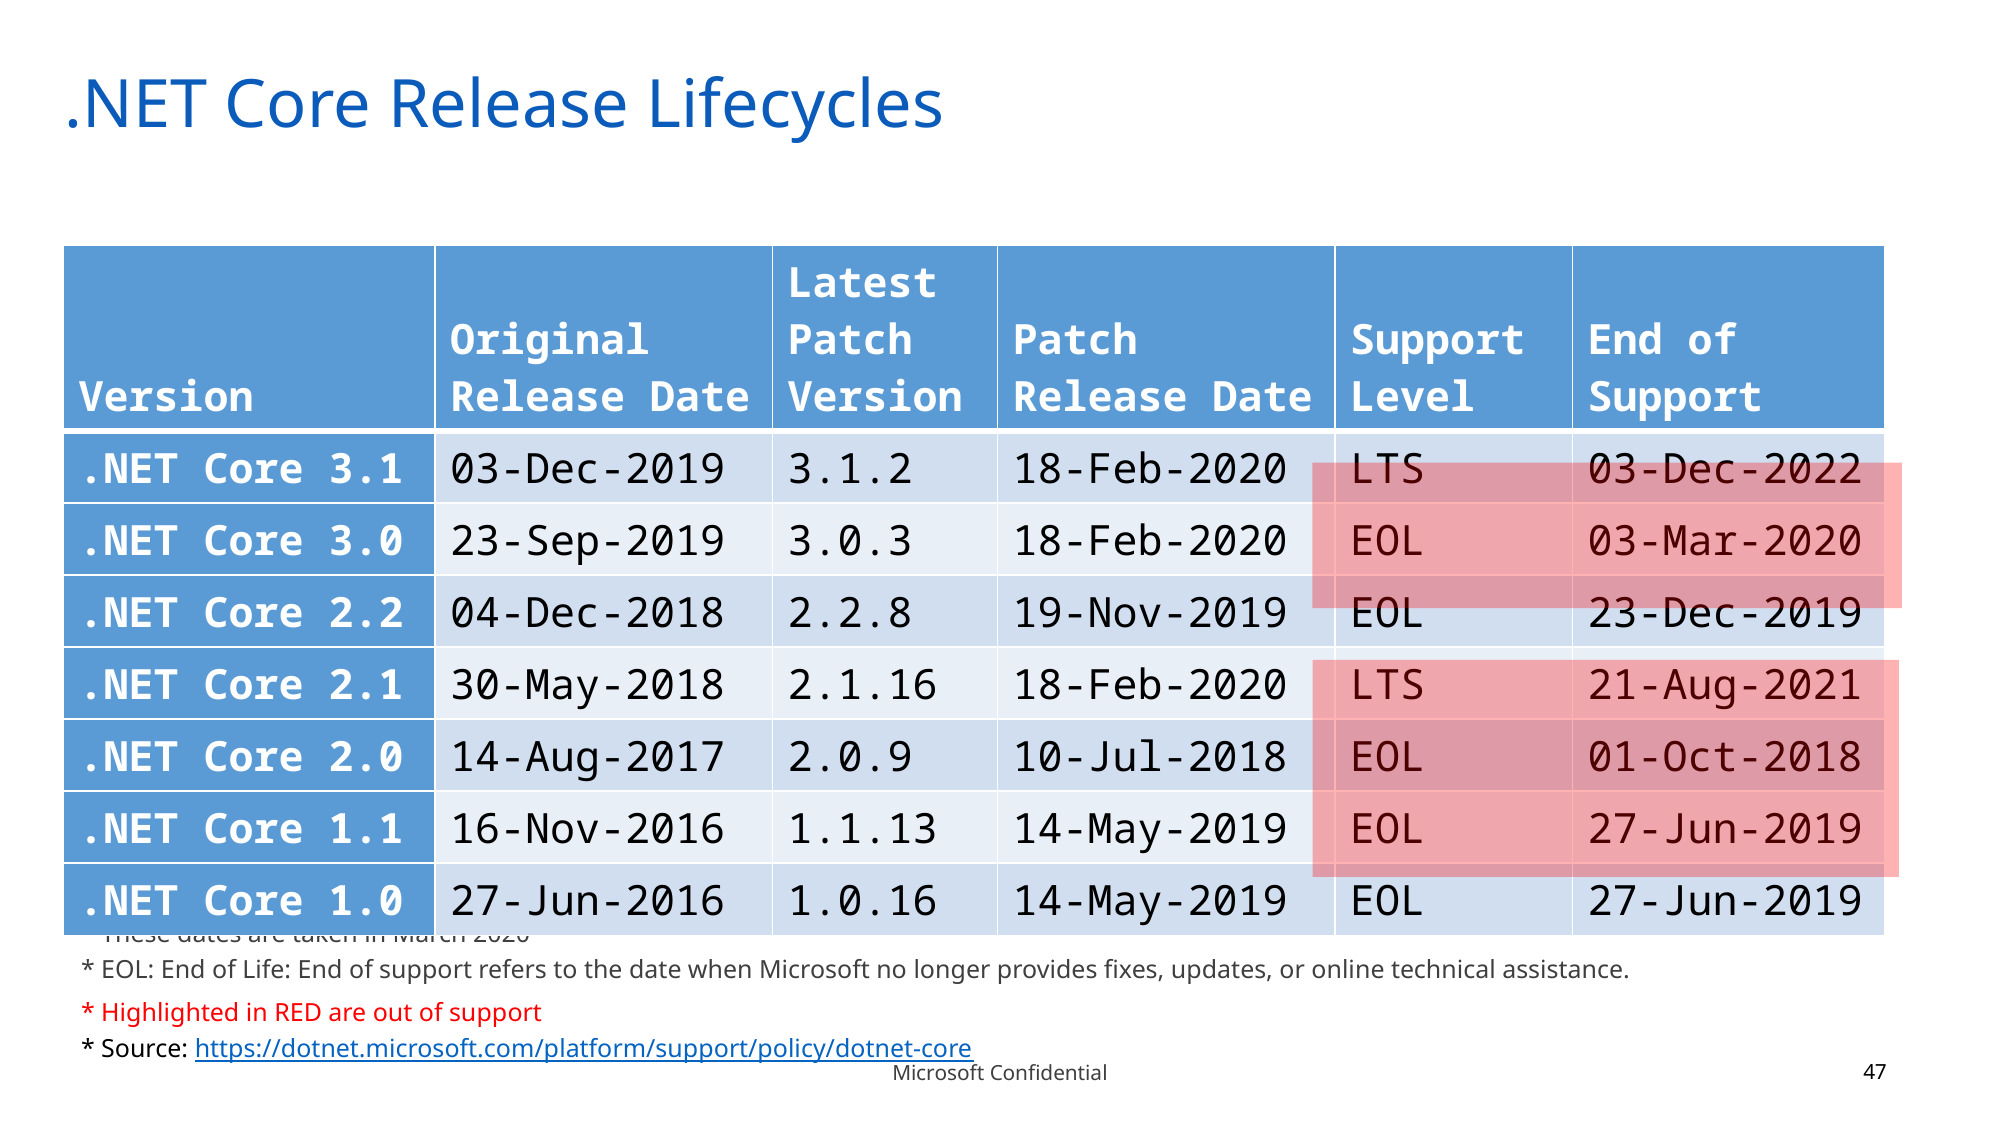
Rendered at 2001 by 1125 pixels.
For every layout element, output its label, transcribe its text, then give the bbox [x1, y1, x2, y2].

table_cell 03-Dec-2022 [1573, 434, 1884, 461]
table_cell 19-Nov-2019 [998, 576, 1334, 646]
table_cell 18-Feb-2020 [998, 648, 1334, 718]
table_cell .NET Core 2.1 [64, 648, 434, 718]
table_cell 1.1.13 [773, 792, 997, 862]
table_header End of Support [1573, 246, 1884, 428]
table_cell 2.2.8 [773, 576, 997, 646]
title .NET Core Release Lifecycles [49, 49, 1899, 162]
table_cell 27-Jun-2019 [1573, 878, 1884, 935]
slide_number 47 [1451, 1042, 1902, 1103]
table_header Support Level [1336, 246, 1572, 428]
table_cell 14-May-2019 [998, 792, 1311, 862]
table_cell 1.0.16 [773, 864, 997, 935]
table_cell 30-May-2018 [436, 648, 772, 718]
table_cell 14-May-2019 [998, 864, 1334, 935]
table_header Original Release Date [436, 246, 772, 428]
table_cell .NET Core 2.2 [64, 576, 434, 646]
table_cell 21-Aug-2021 [1573, 648, 1884, 659]
table_cell EOL [1336, 609, 1572, 646]
table_cell 04-Dec-2018 [436, 576, 772, 646]
table_cell .NET Core 1.0 [64, 864, 434, 935]
table_cell 27-Jun-2016 [436, 864, 772, 935]
table_cell EOL [1336, 878, 1572, 935]
table_cell 18-Feb-2020 [998, 504, 1311, 574]
table_cell 18-Feb-2020 [998, 434, 1334, 502]
table_cell 3.1.2 [773, 434, 997, 502]
text_box [1311, 659, 1900, 878]
table_cell LTS [1336, 648, 1572, 659]
table_cell 23-Sep-2019 [436, 504, 772, 574]
table_cell 14-Aug-2017 [436, 720, 772, 790]
table_cell 16-Nov-2016 [436, 792, 772, 862]
table_header Patch Release Date [998, 246, 1334, 428]
table_cell .NET Core 3.0 [64, 504, 434, 574]
table_cell 03-Dec-2019 [436, 434, 772, 502]
table_cell LTS [1336, 434, 1572, 461]
table_cell 2.1.16 [773, 648, 997, 718]
table_cell 3.0.3 [773, 504, 997, 574]
text_box [1311, 461, 1903, 609]
table_cell .NET Core 2.0 [64, 720, 434, 790]
table_cell 2.0.9 [773, 720, 997, 790]
list * These dates are taken in March 2020 * EOL: End of Life: End of support refers to the date when Microsoft no longer provides fixes, updates, or online technical assistance. * Highlighted in RED are out of support * Source: https://dotnet.microsoft.com/platform/support/policy/dotnet-core [66, 904, 1899, 1050]
table_cell 23-Dec-2019 [1573, 609, 1884, 646]
table_header Latest Patch Version [773, 246, 997, 428]
table_cell .NET Core 3.1 [64, 434, 434, 502]
table_header Version [64, 246, 434, 428]
table_cell 10-Jul-2018 [998, 720, 1311, 790]
table_cell .NET Core 1.1 [64, 792, 434, 862]
